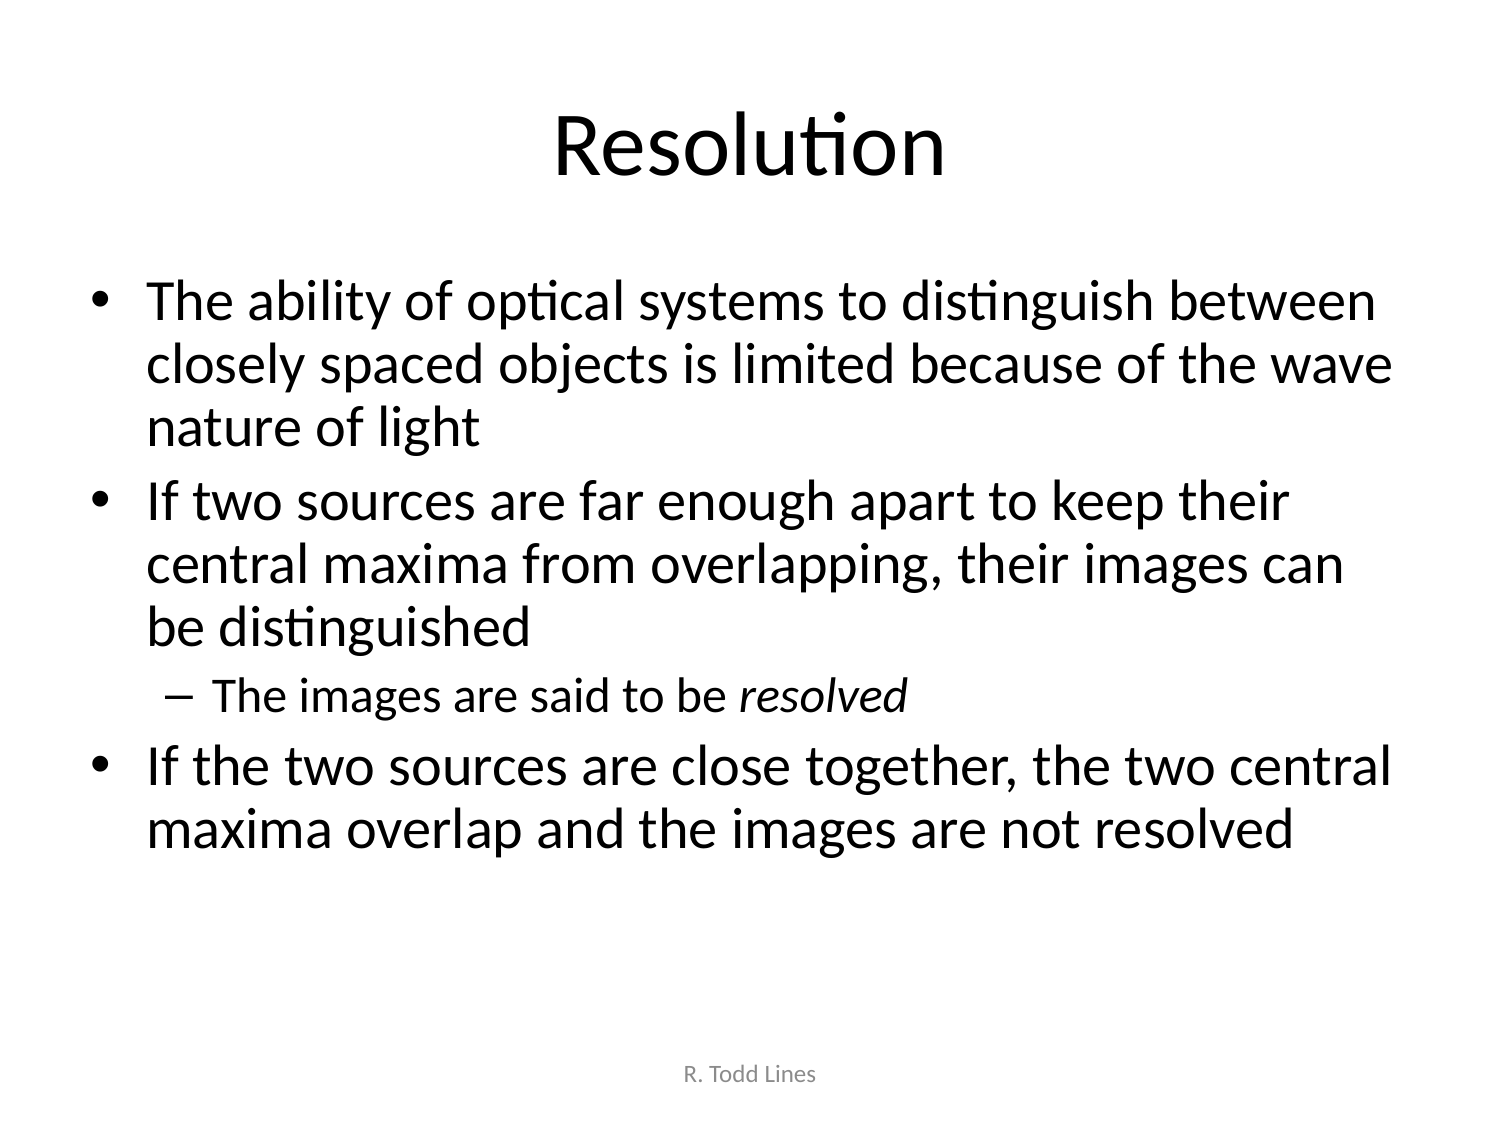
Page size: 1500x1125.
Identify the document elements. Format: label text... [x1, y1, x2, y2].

footer R. Todd Lines [512, 1042, 988, 1103]
title Resolution [75, 45, 1425, 233]
list The ability of optical systems to distinguish between closely spaced objects is limited because of the wave nature of light If two sources are far enough apart to keep their central maxima from overlapping, their images can be distinguished The images are said to be resolved If the two sources are close together, the two central maxima overlap and the images are not resolved [75, 262, 1425, 1005]
